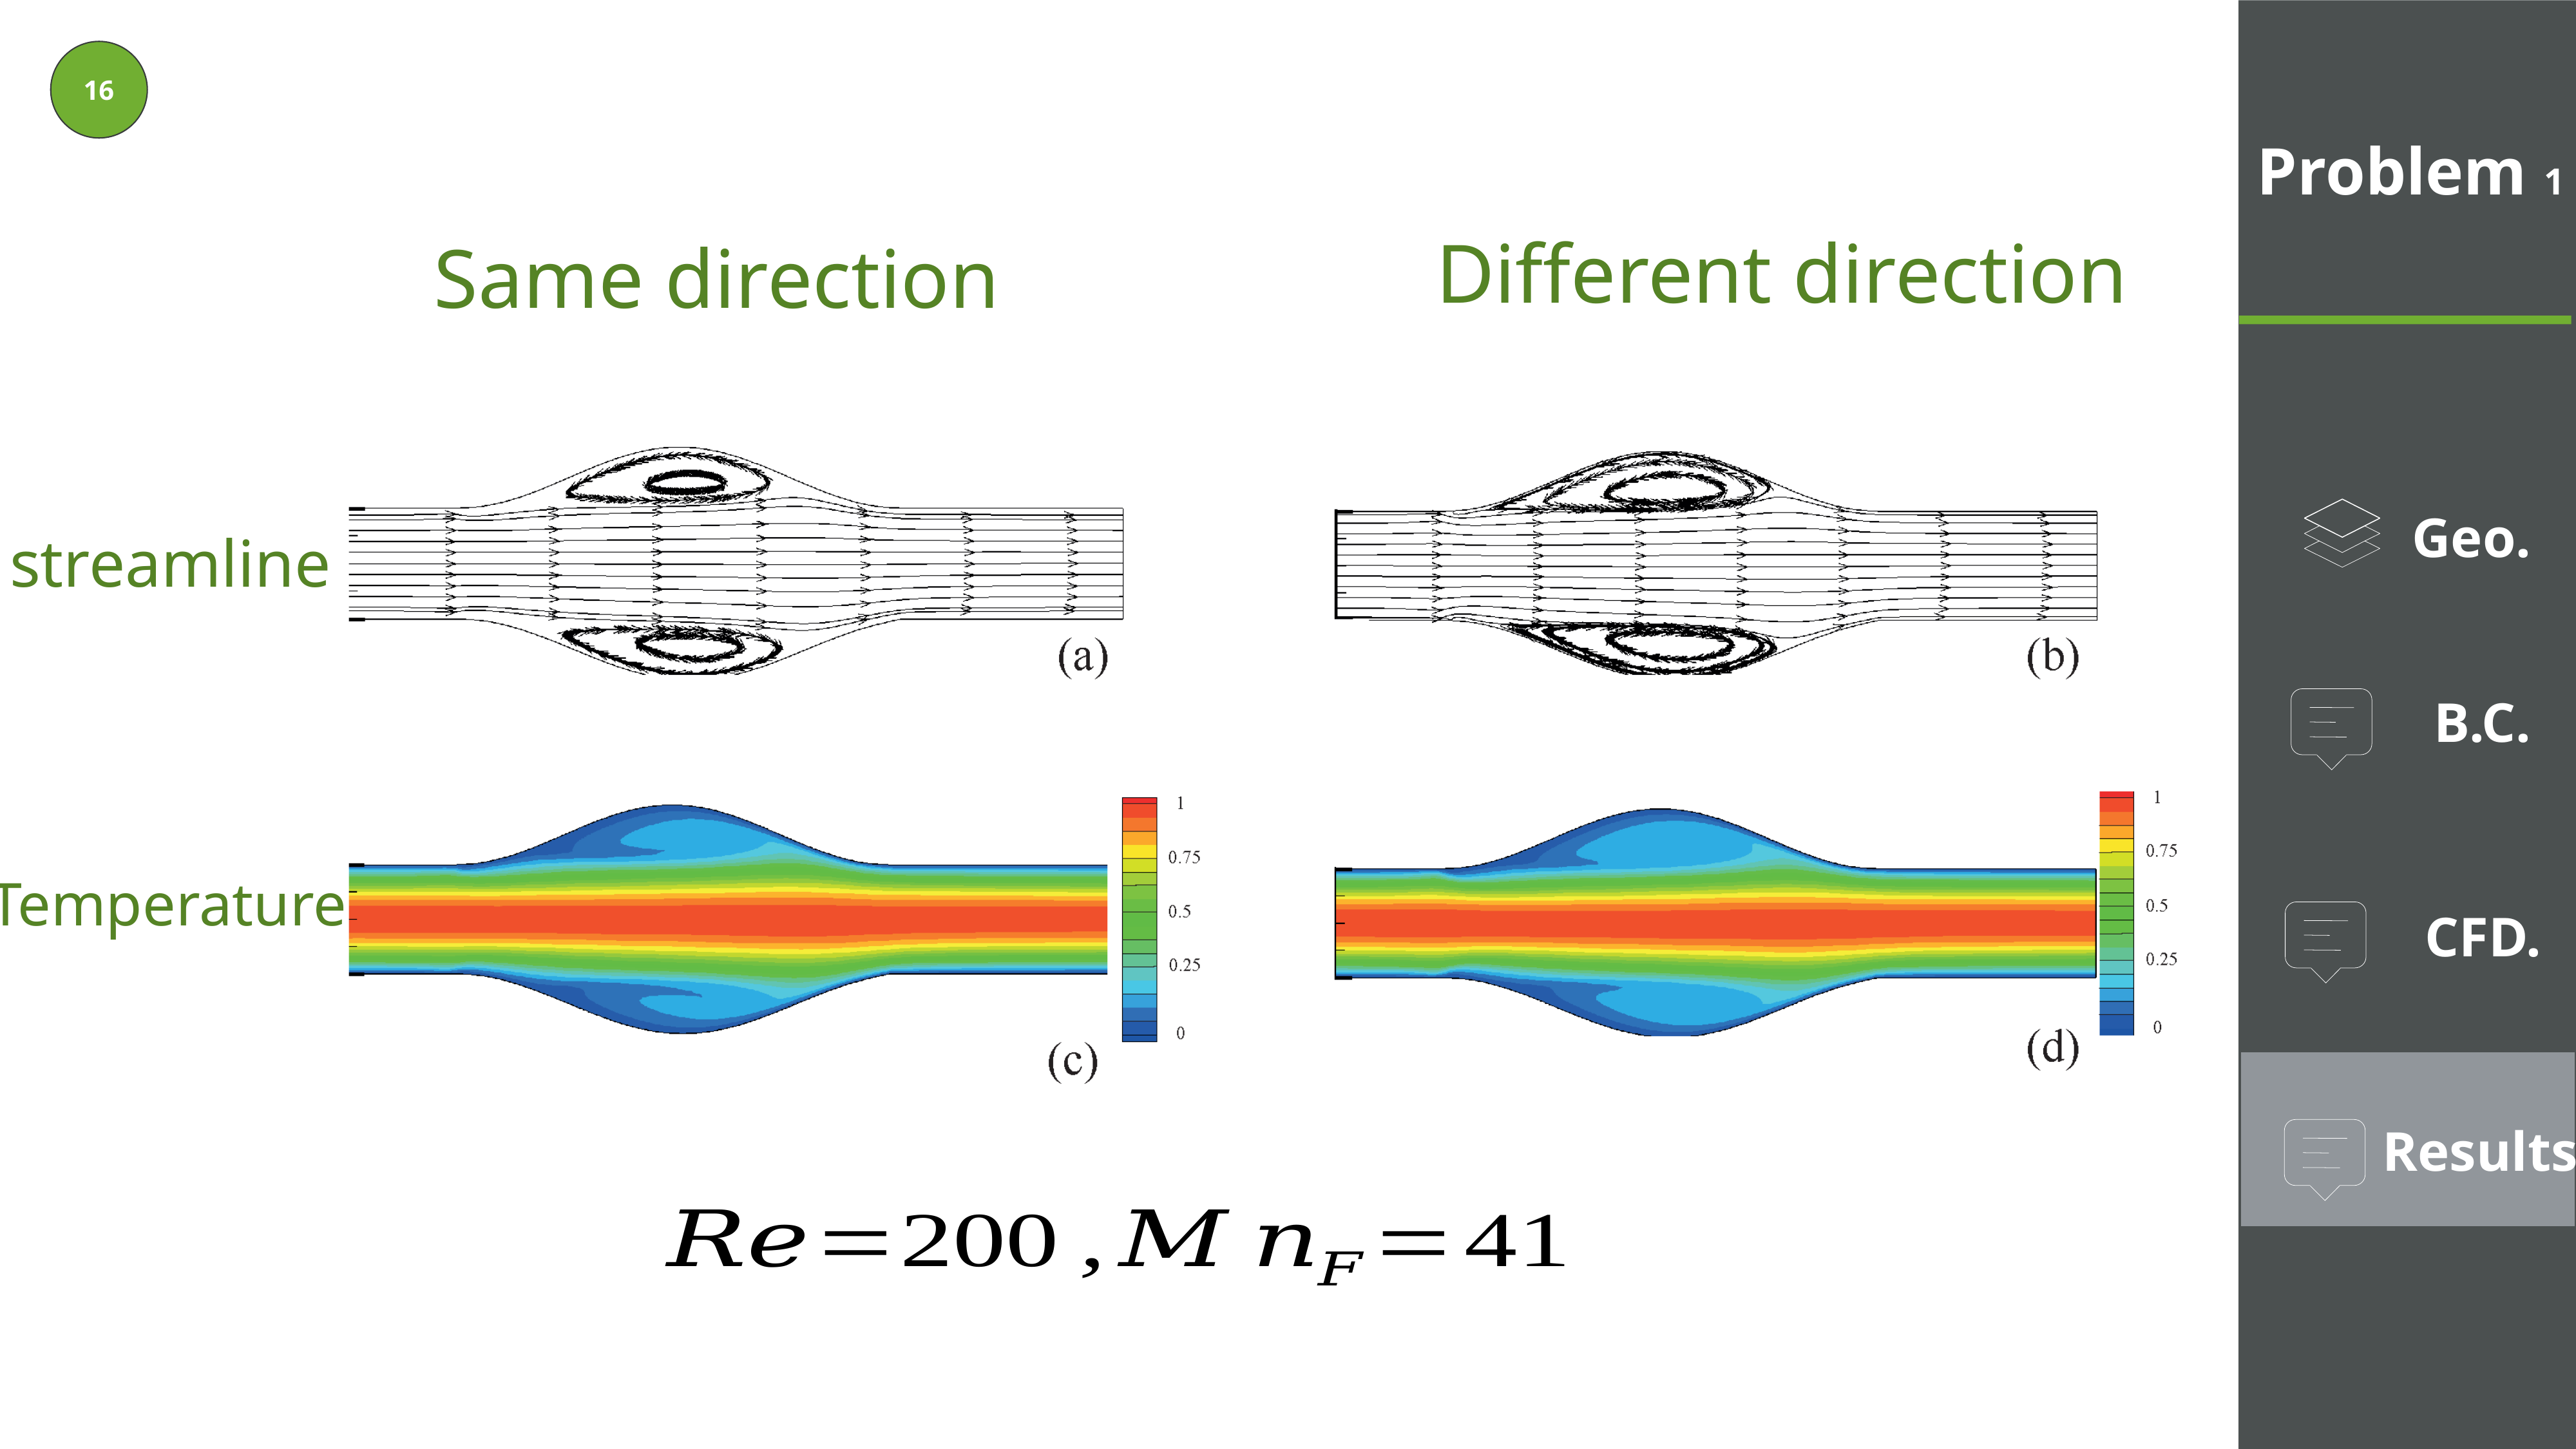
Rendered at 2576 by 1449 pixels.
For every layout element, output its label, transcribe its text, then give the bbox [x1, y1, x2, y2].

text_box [2238, 0, 2576, 1449]
text_box streamline [9, 522, 331, 600]
picture [345, 431, 2197, 1110]
text_box Temperature [0, 866, 345, 938]
text_box Different direction [1436, 222, 2128, 319]
text_box Same direction [434, 227, 1000, 325]
text_box 16 [50, 41, 148, 139]
